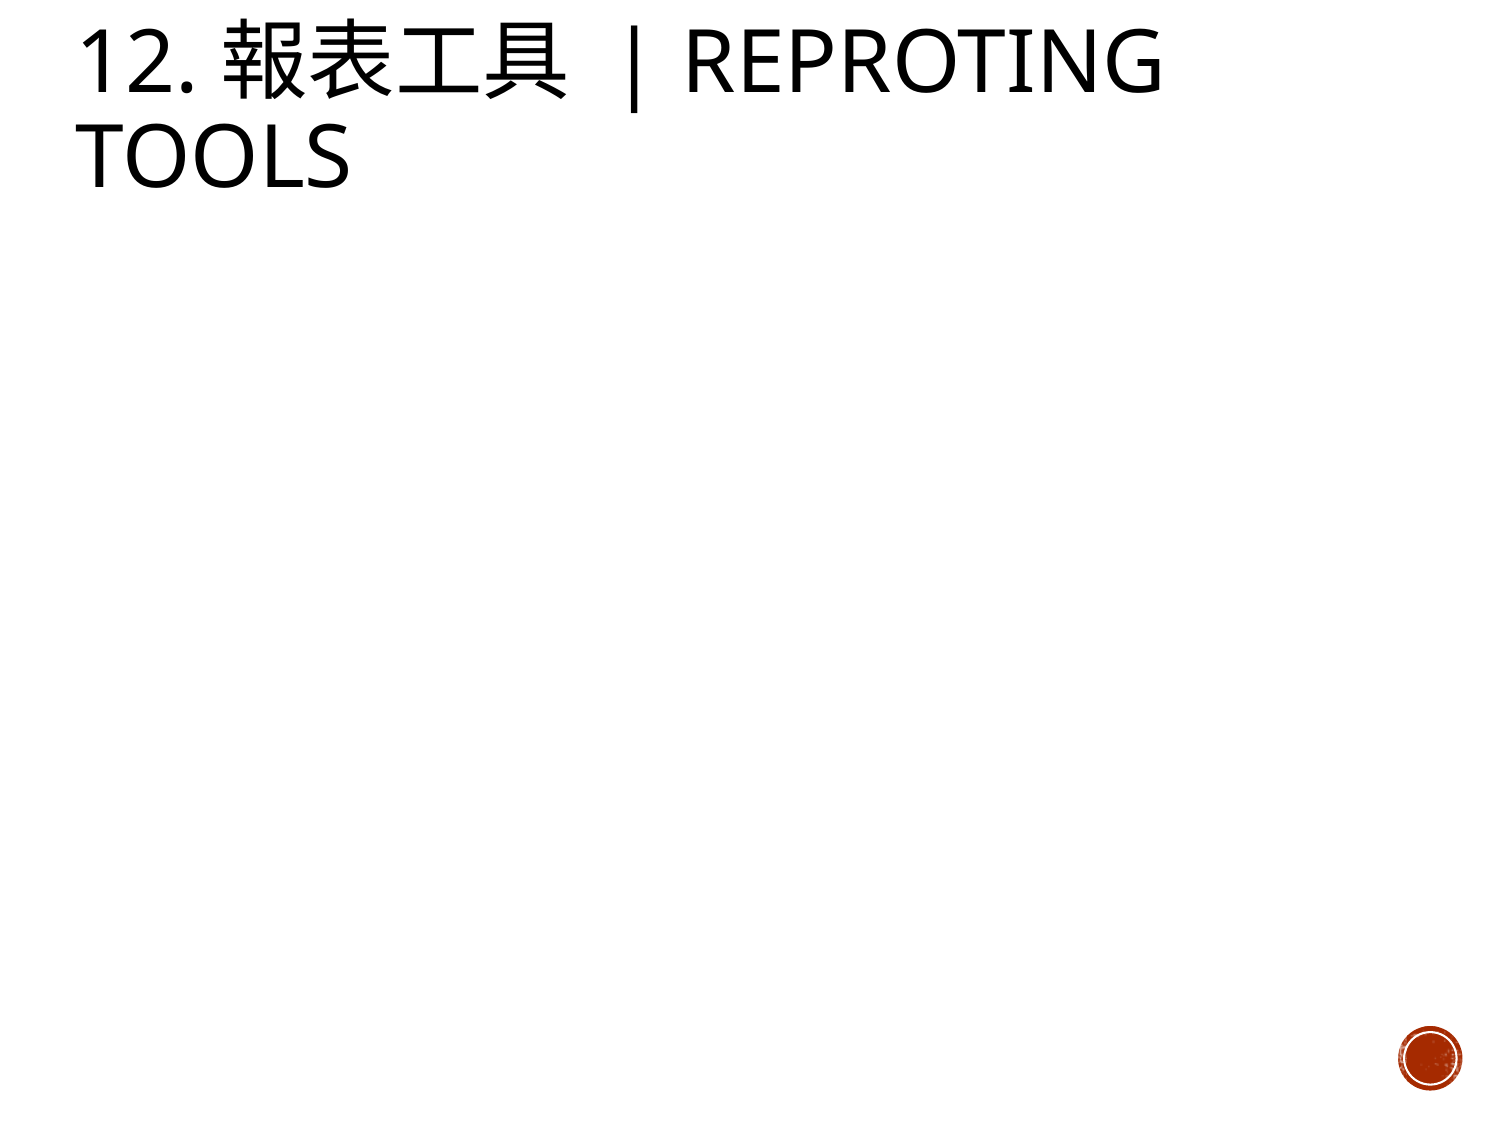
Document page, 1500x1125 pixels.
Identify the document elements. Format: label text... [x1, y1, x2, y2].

title 12.報表工具 | Reproting tools [60, 42, 1336, 182]
